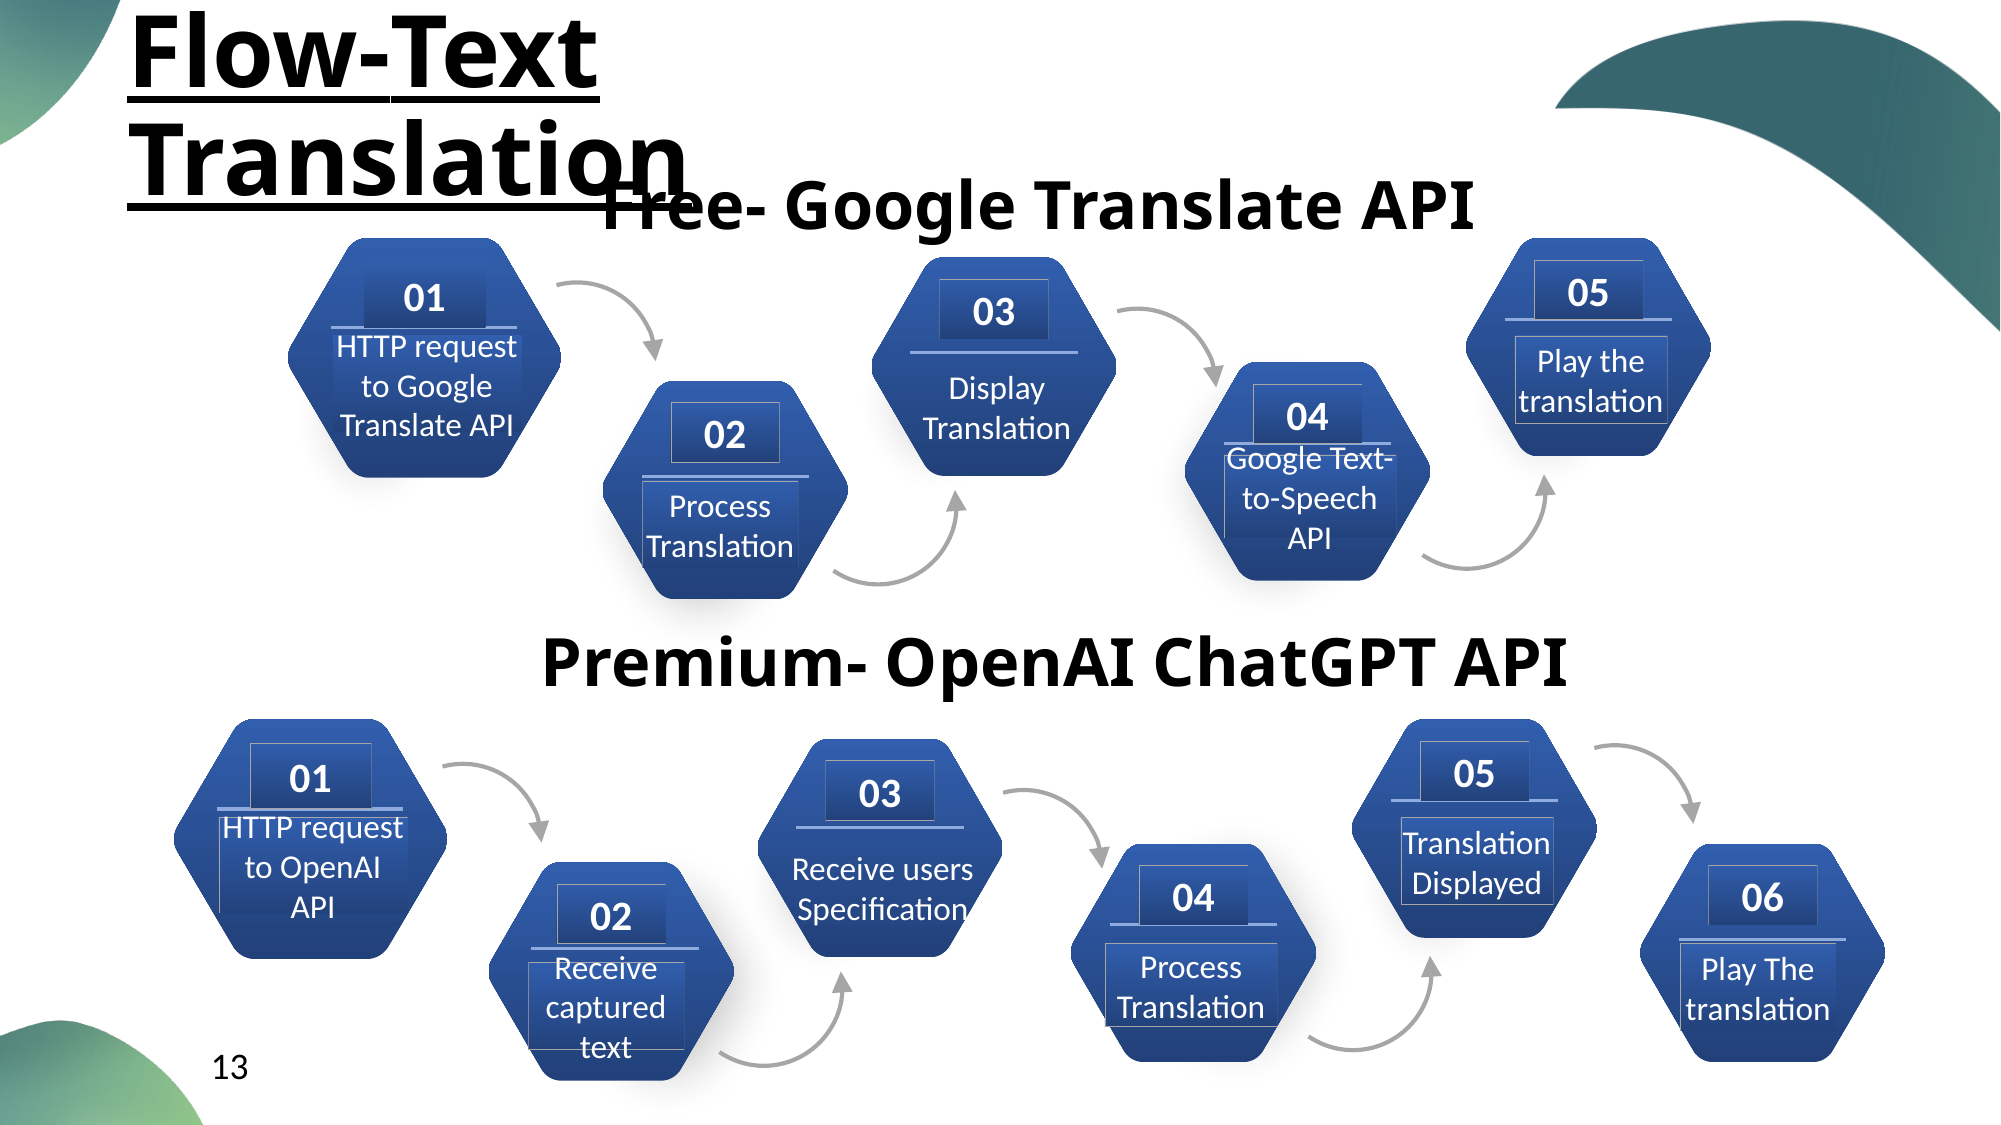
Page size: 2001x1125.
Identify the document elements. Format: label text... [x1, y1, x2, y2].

text_box [848, 490, 967, 585]
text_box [871, 257, 1117, 476]
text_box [1070, 843, 1317, 1063]
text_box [1184, 362, 1431, 581]
text_box [562, 281, 664, 362]
text_box 13 [195, 1034, 264, 1095]
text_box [1466, 237, 1712, 457]
text_box [1431, 474, 1556, 570]
text_box Flow-Text Translation [107, 0, 1207, 258]
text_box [174, 719, 448, 960]
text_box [757, 738, 1003, 958]
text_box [1640, 843, 1886, 1063]
text_box [1117, 308, 1213, 388]
text_box [1598, 744, 1701, 824]
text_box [488, 862, 734, 1081]
text_box [1317, 955, 1442, 1051]
text_box [734, 971, 853, 1067]
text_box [1352, 719, 1598, 938]
text_box [1003, 789, 1099, 869]
picture [0, 0, 107, 163]
text_box Premium- OpenAI ChatGPT API [525, 613, 1790, 708]
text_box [602, 380, 848, 600]
picture [1555, 0, 2001, 530]
title Free- Google Translate API [585, 157, 1850, 252]
picture [0, 1000, 252, 1125]
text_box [288, 237, 562, 478]
text_box [448, 763, 550, 843]
